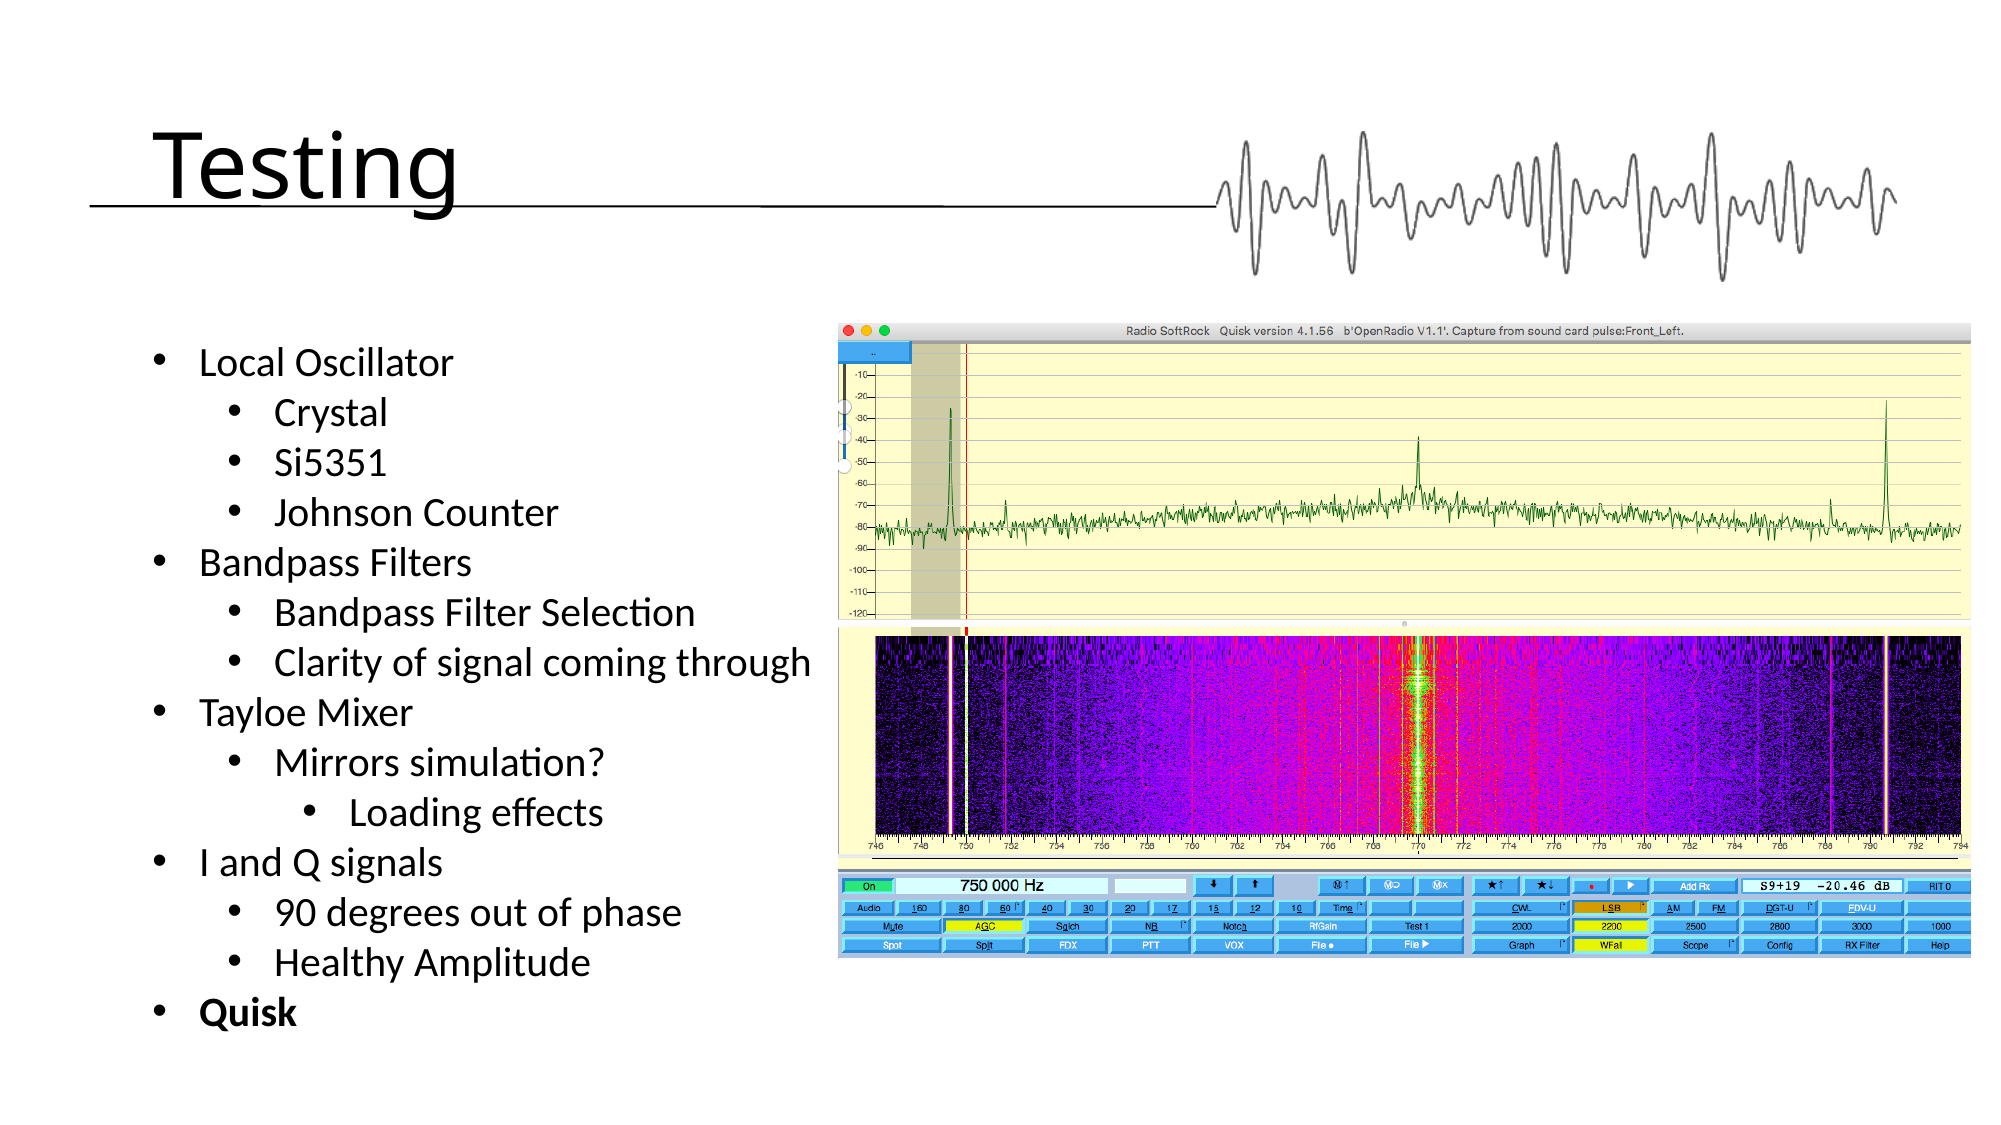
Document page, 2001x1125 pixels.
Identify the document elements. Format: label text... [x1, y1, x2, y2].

title Testing [137, 208, 1216, 227]
title Testing [137, 59, 1863, 205]
text_box Local Oscillator Crystal Si5351 Johnson Counter Bandpass Filters Bandpass Filter Selection Clarity of signal coming through Tayloe Mixer Mirrors simulation? Loading effects I and Q signals 90 degrees out of phase Healthy Amplitude Quisk [137, 227, 1832, 1125]
picture [838, 323, 1971, 958]
picture [1216, 131, 1897, 282]
